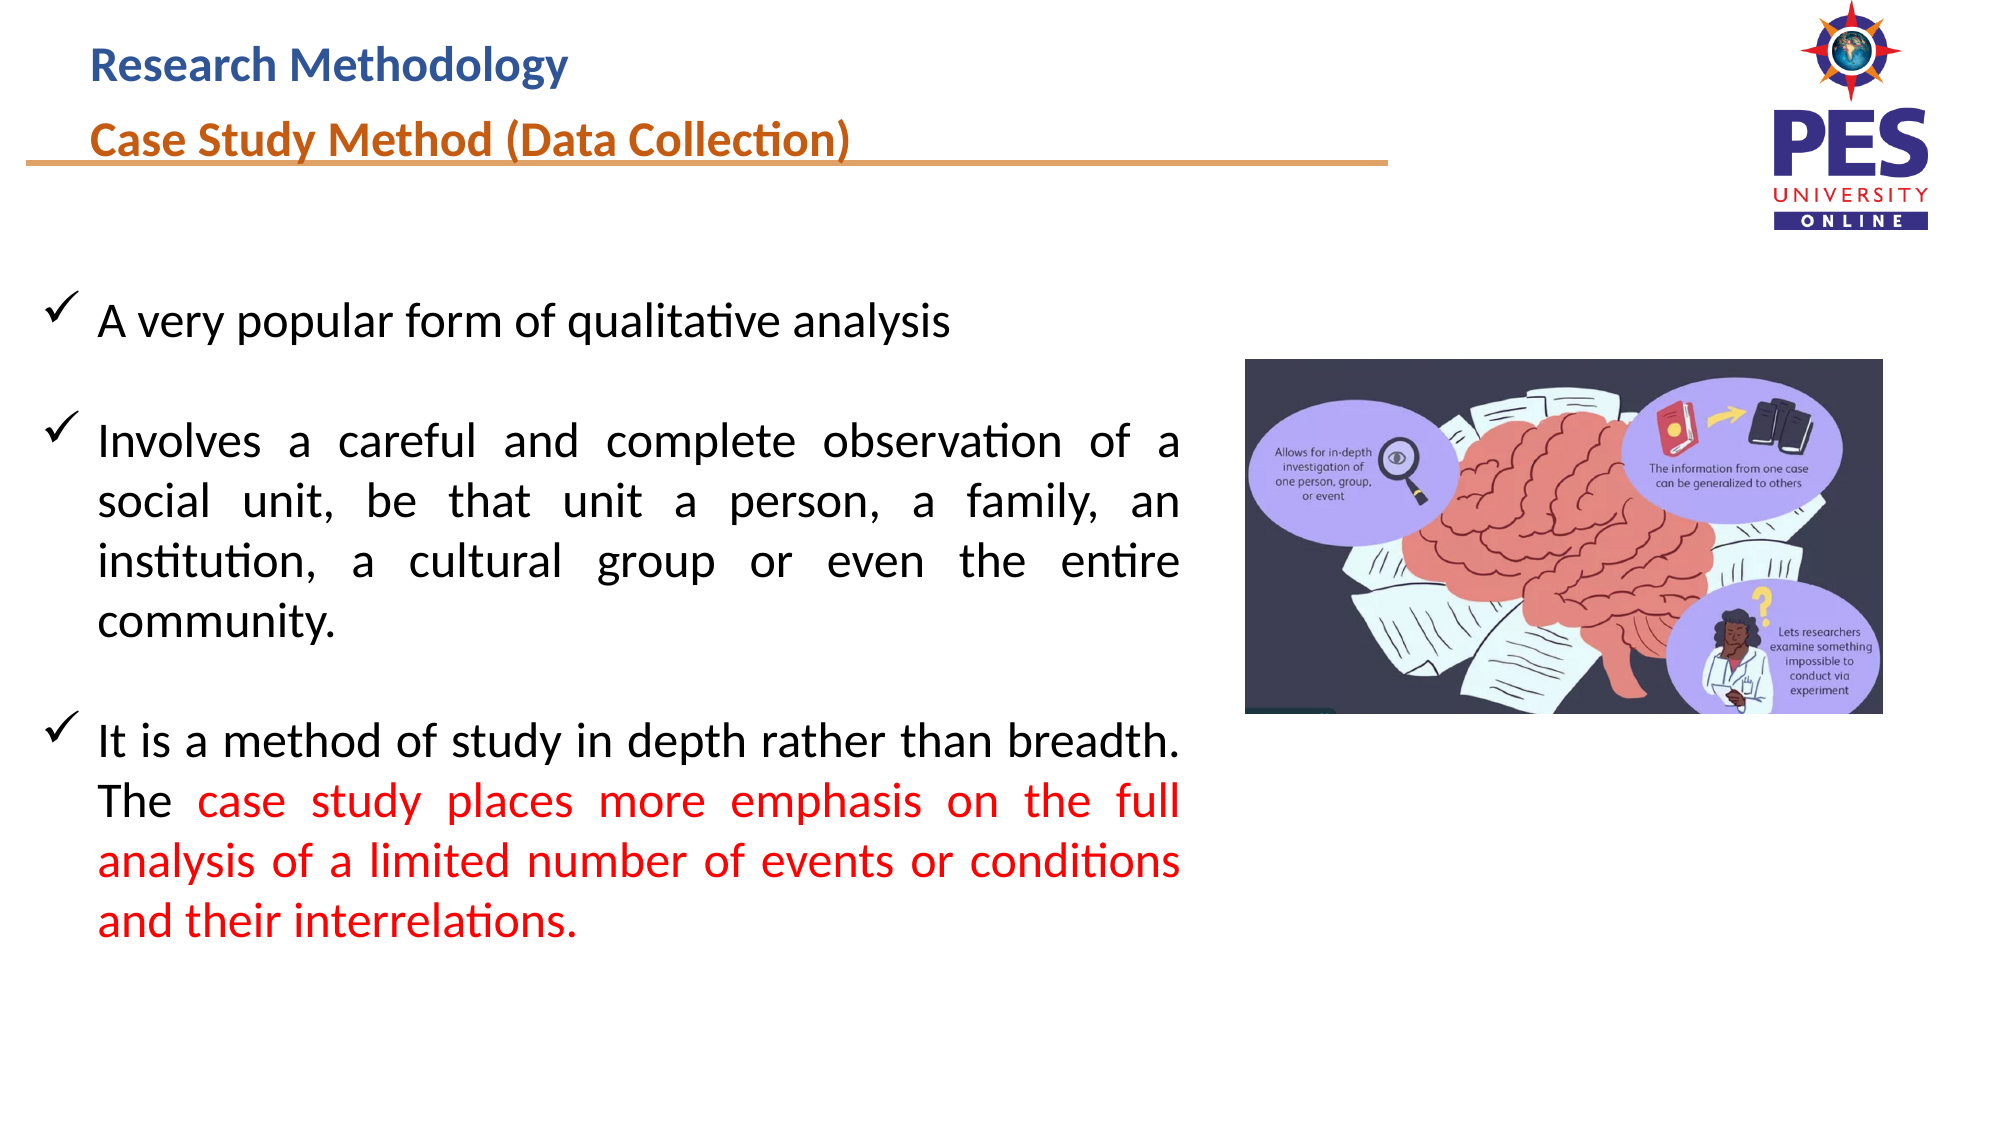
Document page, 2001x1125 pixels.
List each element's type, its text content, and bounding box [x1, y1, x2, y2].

text_box Research Methodology [75, 24, 1306, 100]
text_box Case Study Method (Data Collection) [75, 164, 1388, 174]
text_box A very popular form of qualitative analysis Involves a careful and complete observation of a social unit, be that unit a person, a family, an institution, a cultural group or even the entire community. It is a method of study in depth rather than breadth. The case study places more emphasis on the full analysis of a limited number of events or conditions and their interrelations. [26, 279, 1196, 955]
picture [1774, 0, 1928, 230]
picture [1245, 359, 1883, 714]
text_box Case Study Method (Data Collection) [75, 99, 1388, 163]
